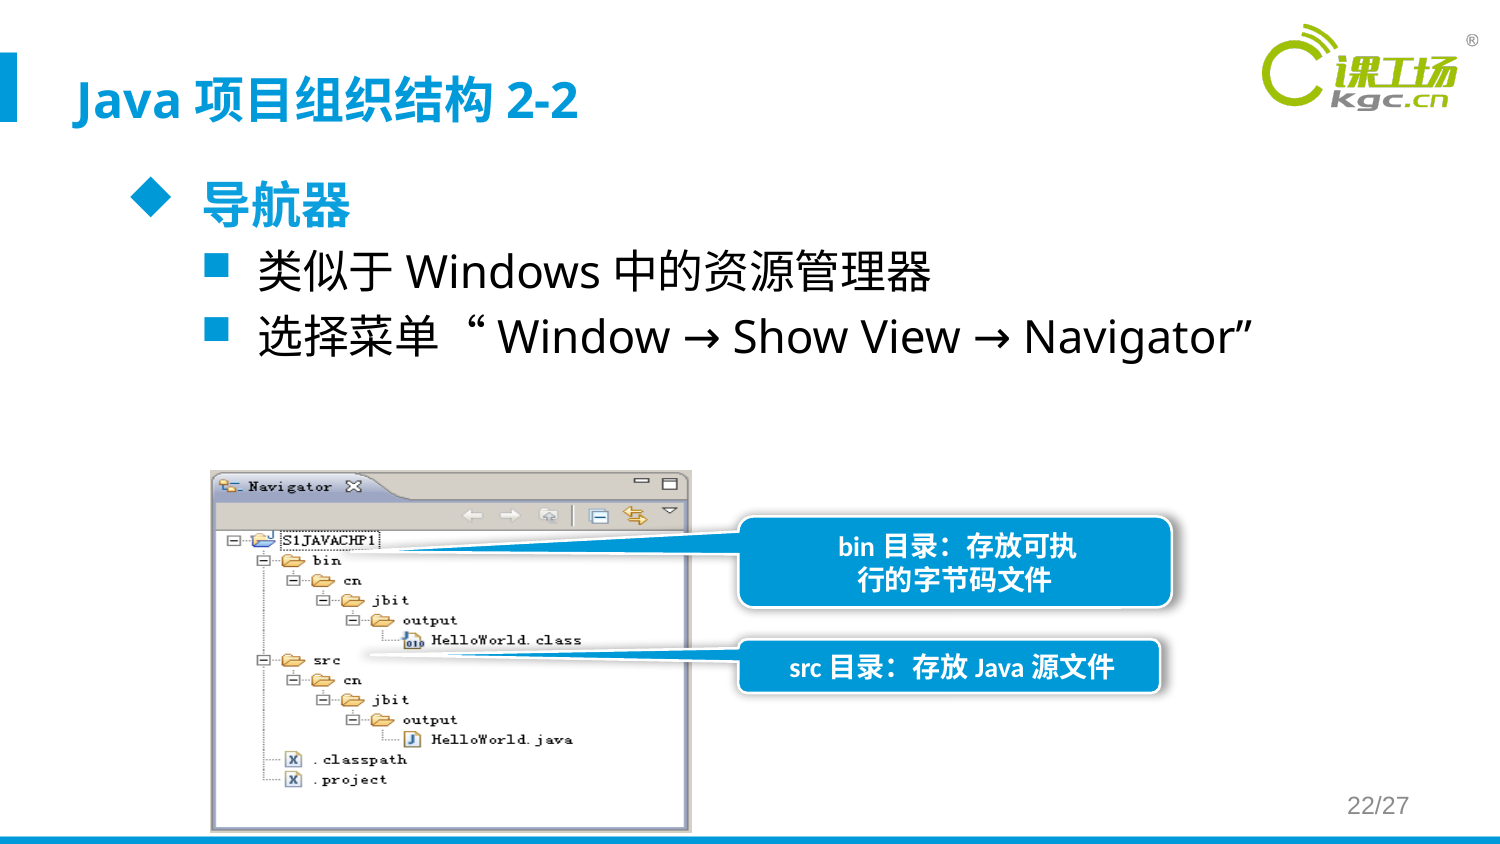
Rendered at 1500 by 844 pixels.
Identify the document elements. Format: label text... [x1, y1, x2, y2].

text_box src目录：存放Java源文件 [696, 639, 1161, 694]
text_box Java项目组织结构2-2 [76, 32, 1427, 173]
picture [0, 0, 1500, 836]
list 导航器 类似于Windows中的资源管理器 选择菜单“Window → Show View → Navigator” [110, 173, 1385, 724]
slide_number 22/27 [1074, 782, 1425, 828]
text_box bin目录：存放可执 行的字节码文件 [696, 516, 1172, 608]
